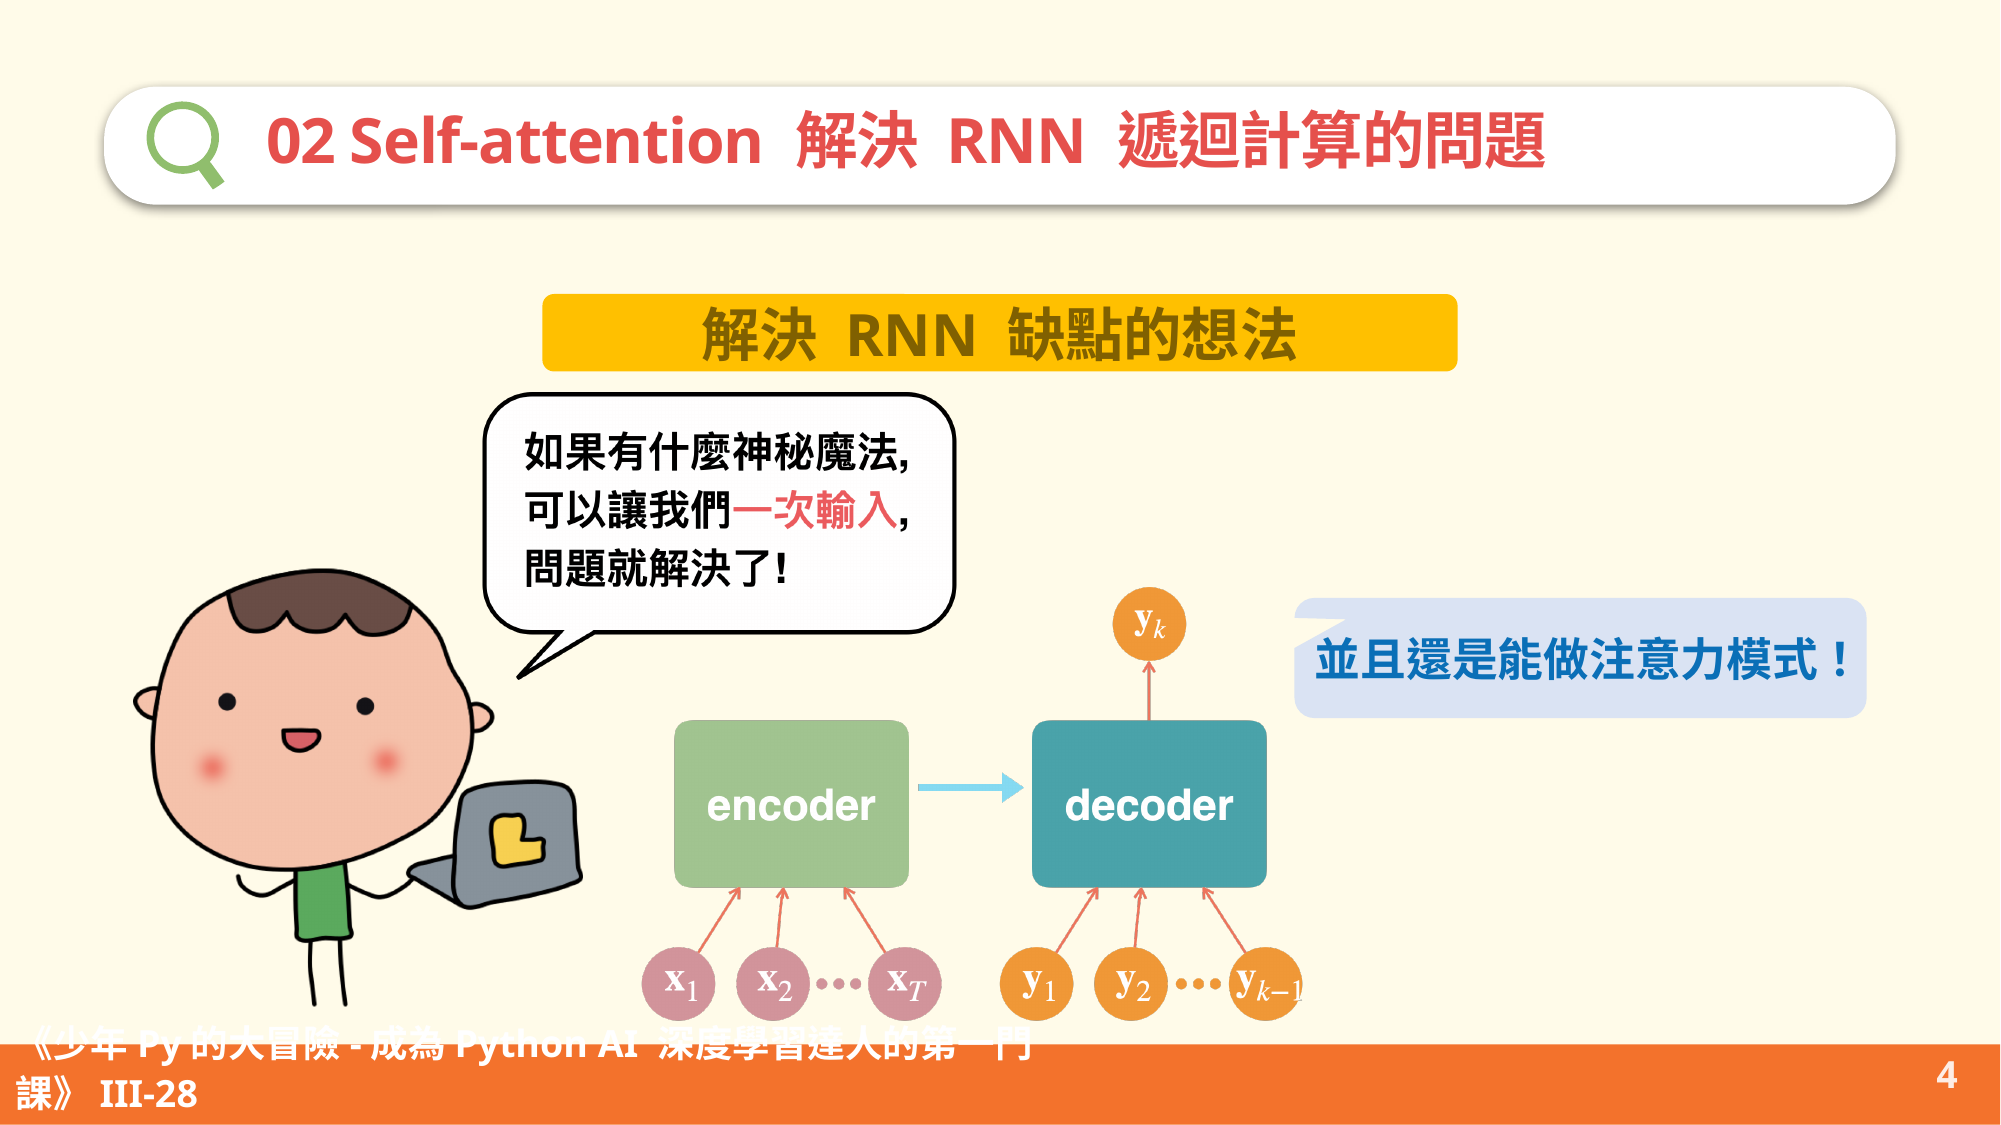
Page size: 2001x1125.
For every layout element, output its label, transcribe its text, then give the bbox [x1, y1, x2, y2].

text_box 解決 RNN 缺點的想法 [542, 293, 1458, 372]
list 02 Self-attention 解決 RNN 遞迴計算的問題 [257, 106, 1838, 185]
text_box 並且還是能做注意力模式！ [1303, 595, 1869, 721]
picture [133, 390, 1303, 1021]
slide_number 4 [1912, 1047, 1982, 1111]
